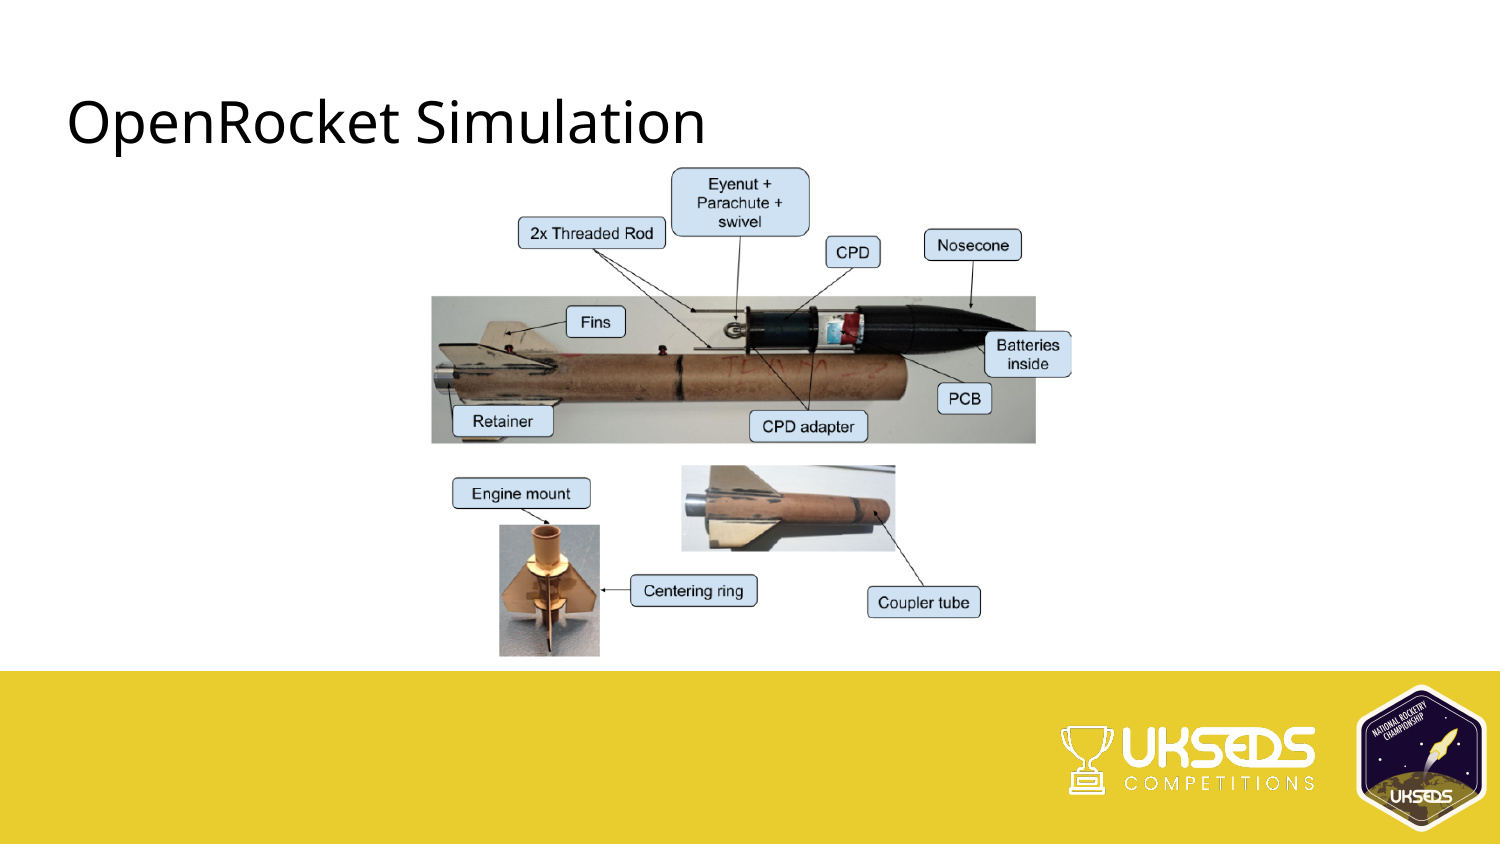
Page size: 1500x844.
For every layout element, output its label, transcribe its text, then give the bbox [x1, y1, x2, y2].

title OpenRocket Simulation [51, 72, 1449, 167]
picture [1048, 711, 1329, 804]
picture [1350, 677, 1493, 839]
picture [425, 166, 1075, 660]
